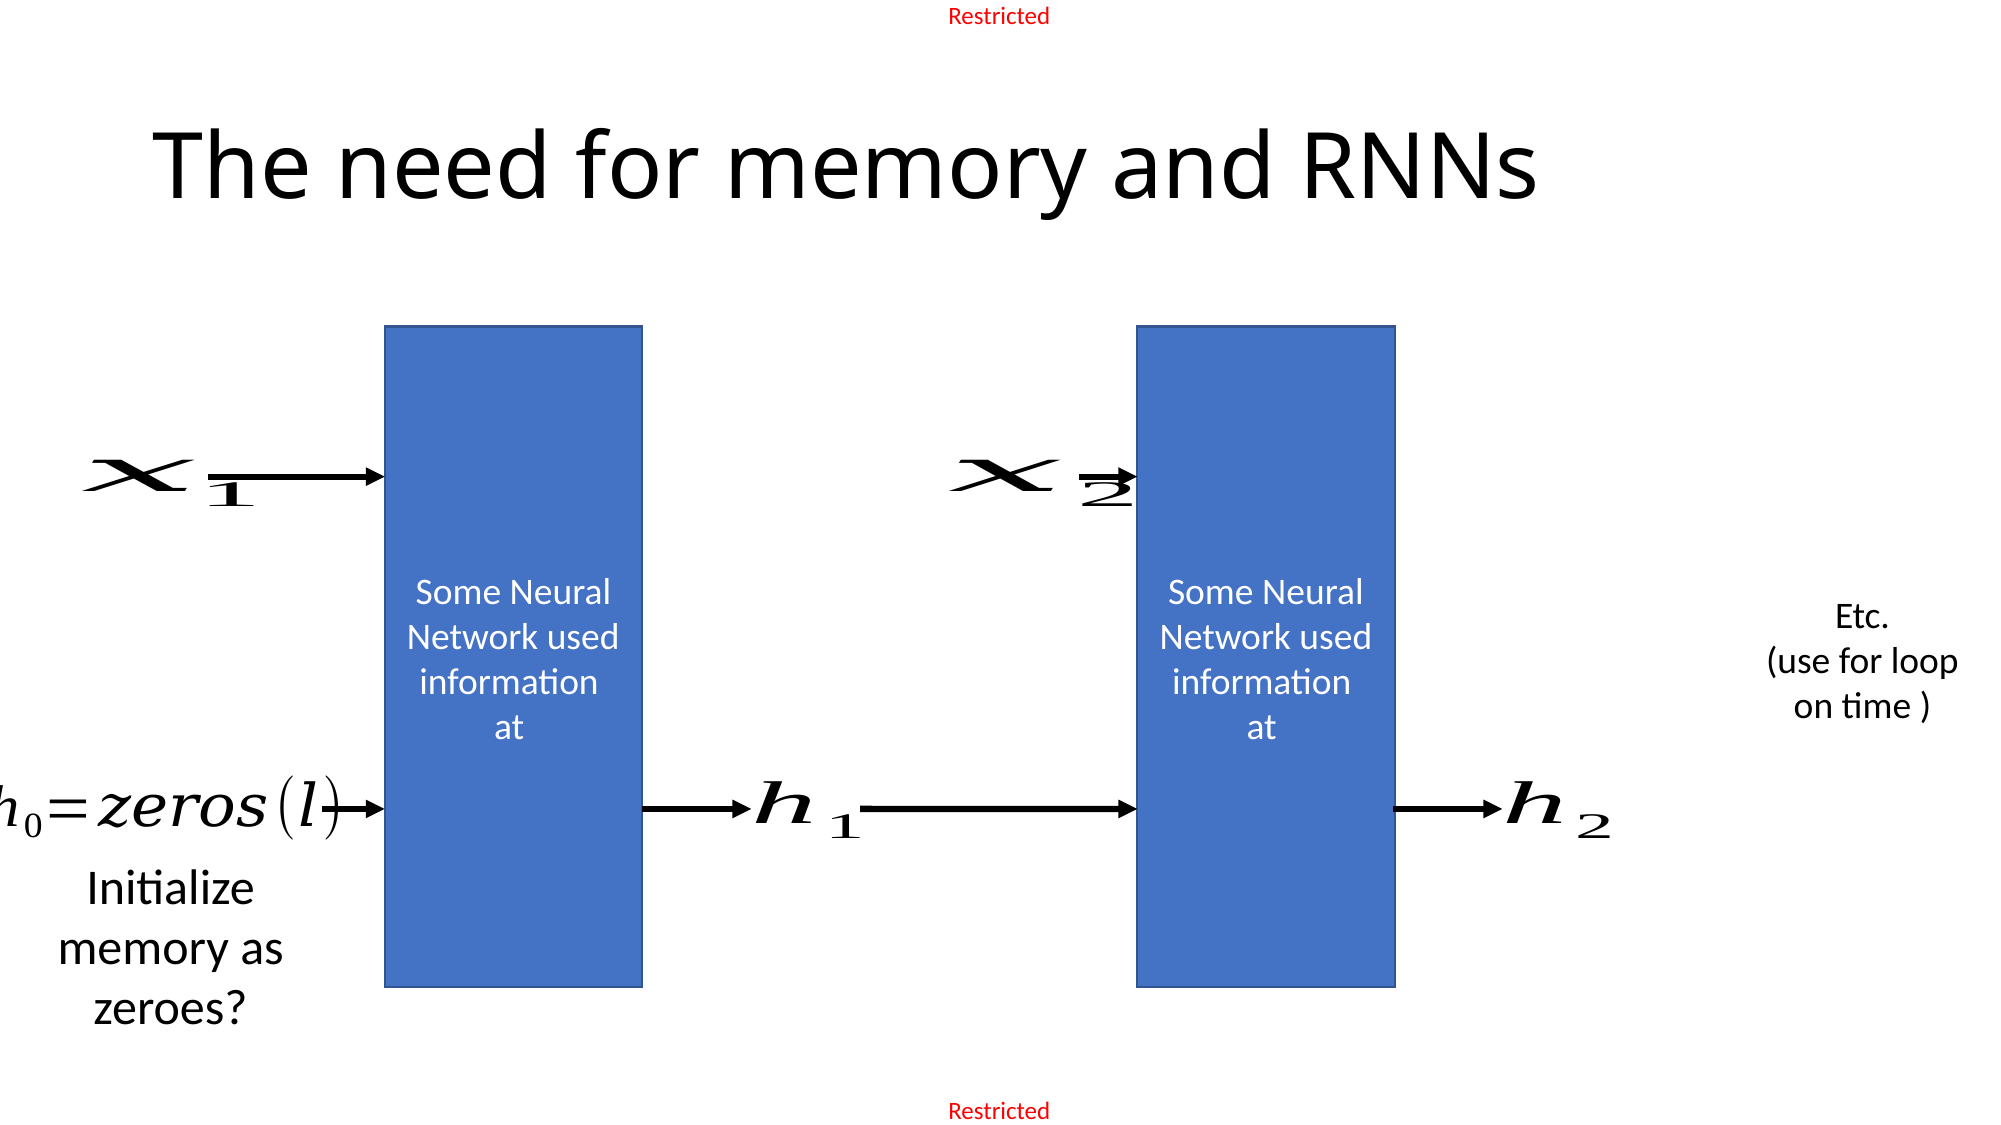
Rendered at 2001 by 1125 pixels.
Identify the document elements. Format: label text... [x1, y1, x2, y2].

title The need for memory and RNNs [137, 59, 1863, 278]
text_box Initialize memory as zeroes? [0, 846, 354, 1042]
